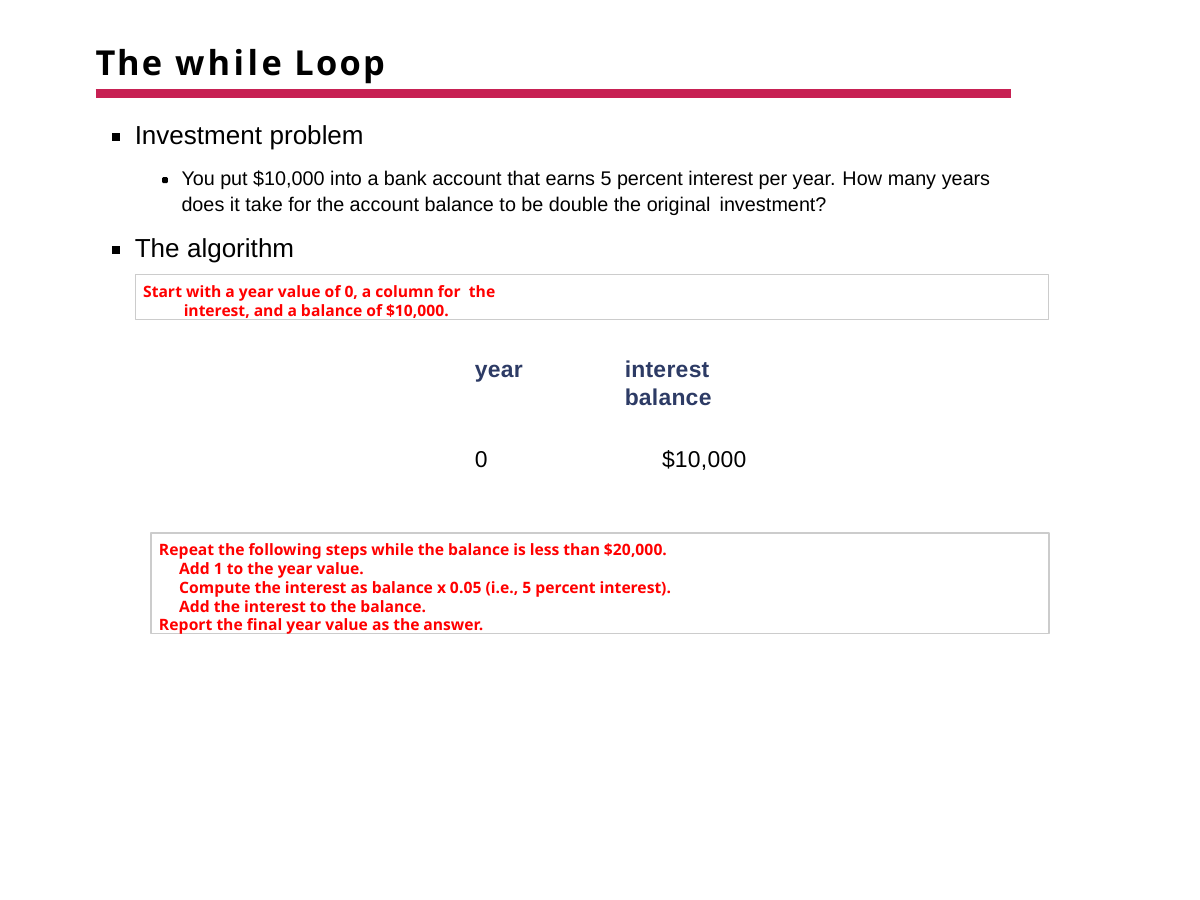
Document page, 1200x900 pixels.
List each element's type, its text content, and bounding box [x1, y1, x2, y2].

text_box Start with a year value of 0, a column for the interest, and a balance of $10,000. [135, 274, 1049, 320]
text_box Investment problem You put $10,000 into a bank account that earns 5 percent interest per year. How many years does it take for the account balance to be double the original investment? The algorithm [132, 118, 1002, 263]
text_box year interest balance 0 $10,000 [472, 354, 751, 473]
title The while Loop [93, 40, 1107, 192]
text_box Repeat the following steps while the balance is less than $20,000. Add 1 to the year value. Compute the interest as balance x 0.05 (i.e., 5 percent interest). Add the interest to the balance. Report the final year value as the answer. [151, 532, 1049, 634]
